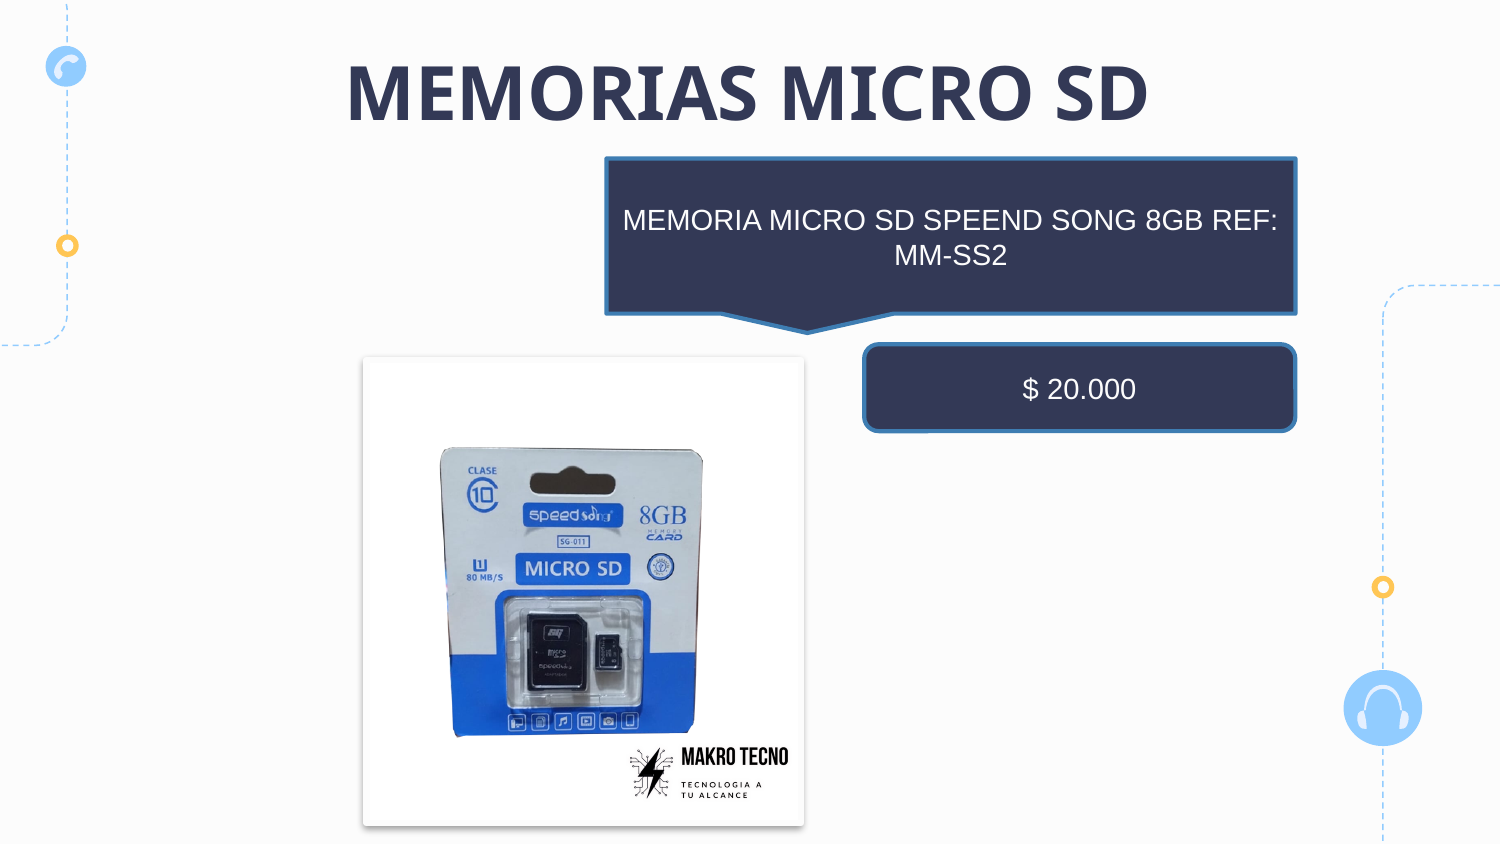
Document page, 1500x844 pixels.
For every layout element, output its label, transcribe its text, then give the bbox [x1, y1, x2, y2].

picture [402, 410, 838, 844]
text_box [363, 357, 804, 826]
title MEMORIAS MICRO SD [279, 38, 1218, 159]
text_box $ 20.000 [862, 342, 1298, 434]
text_box MEMORIA MICRO SD SPEEND SONG 8GB REF: MM-SS2 [604, 156, 1298, 336]
